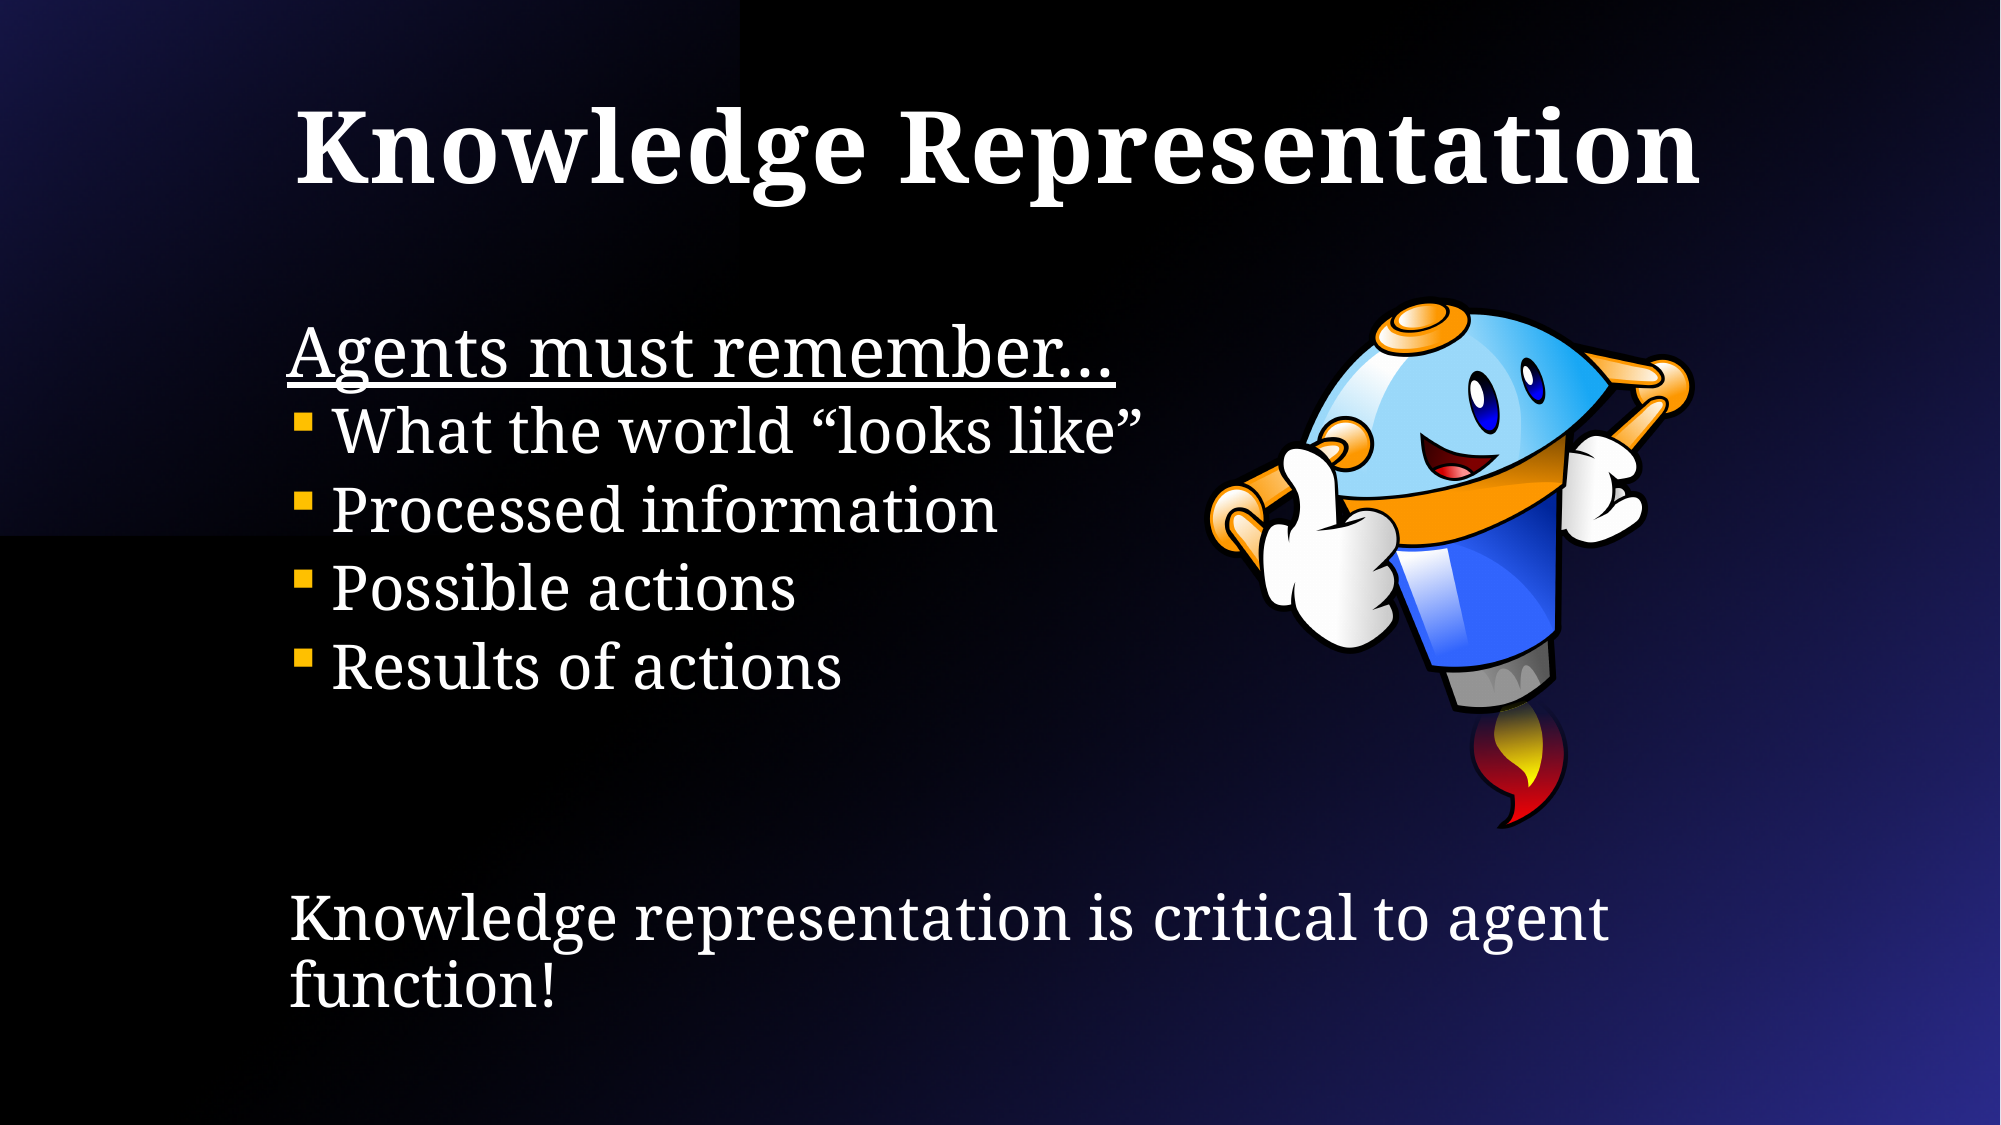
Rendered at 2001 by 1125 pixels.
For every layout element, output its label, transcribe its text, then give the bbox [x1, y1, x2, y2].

list Agents must remember… What the world “looks like” Processed information Possible actions Results of actions Knowledge representation is critical to agent function! [262, 309, 1738, 1031]
picture [0, 0, 2001, 1125]
title Knowledge Representation [76, 94, 1924, 208]
